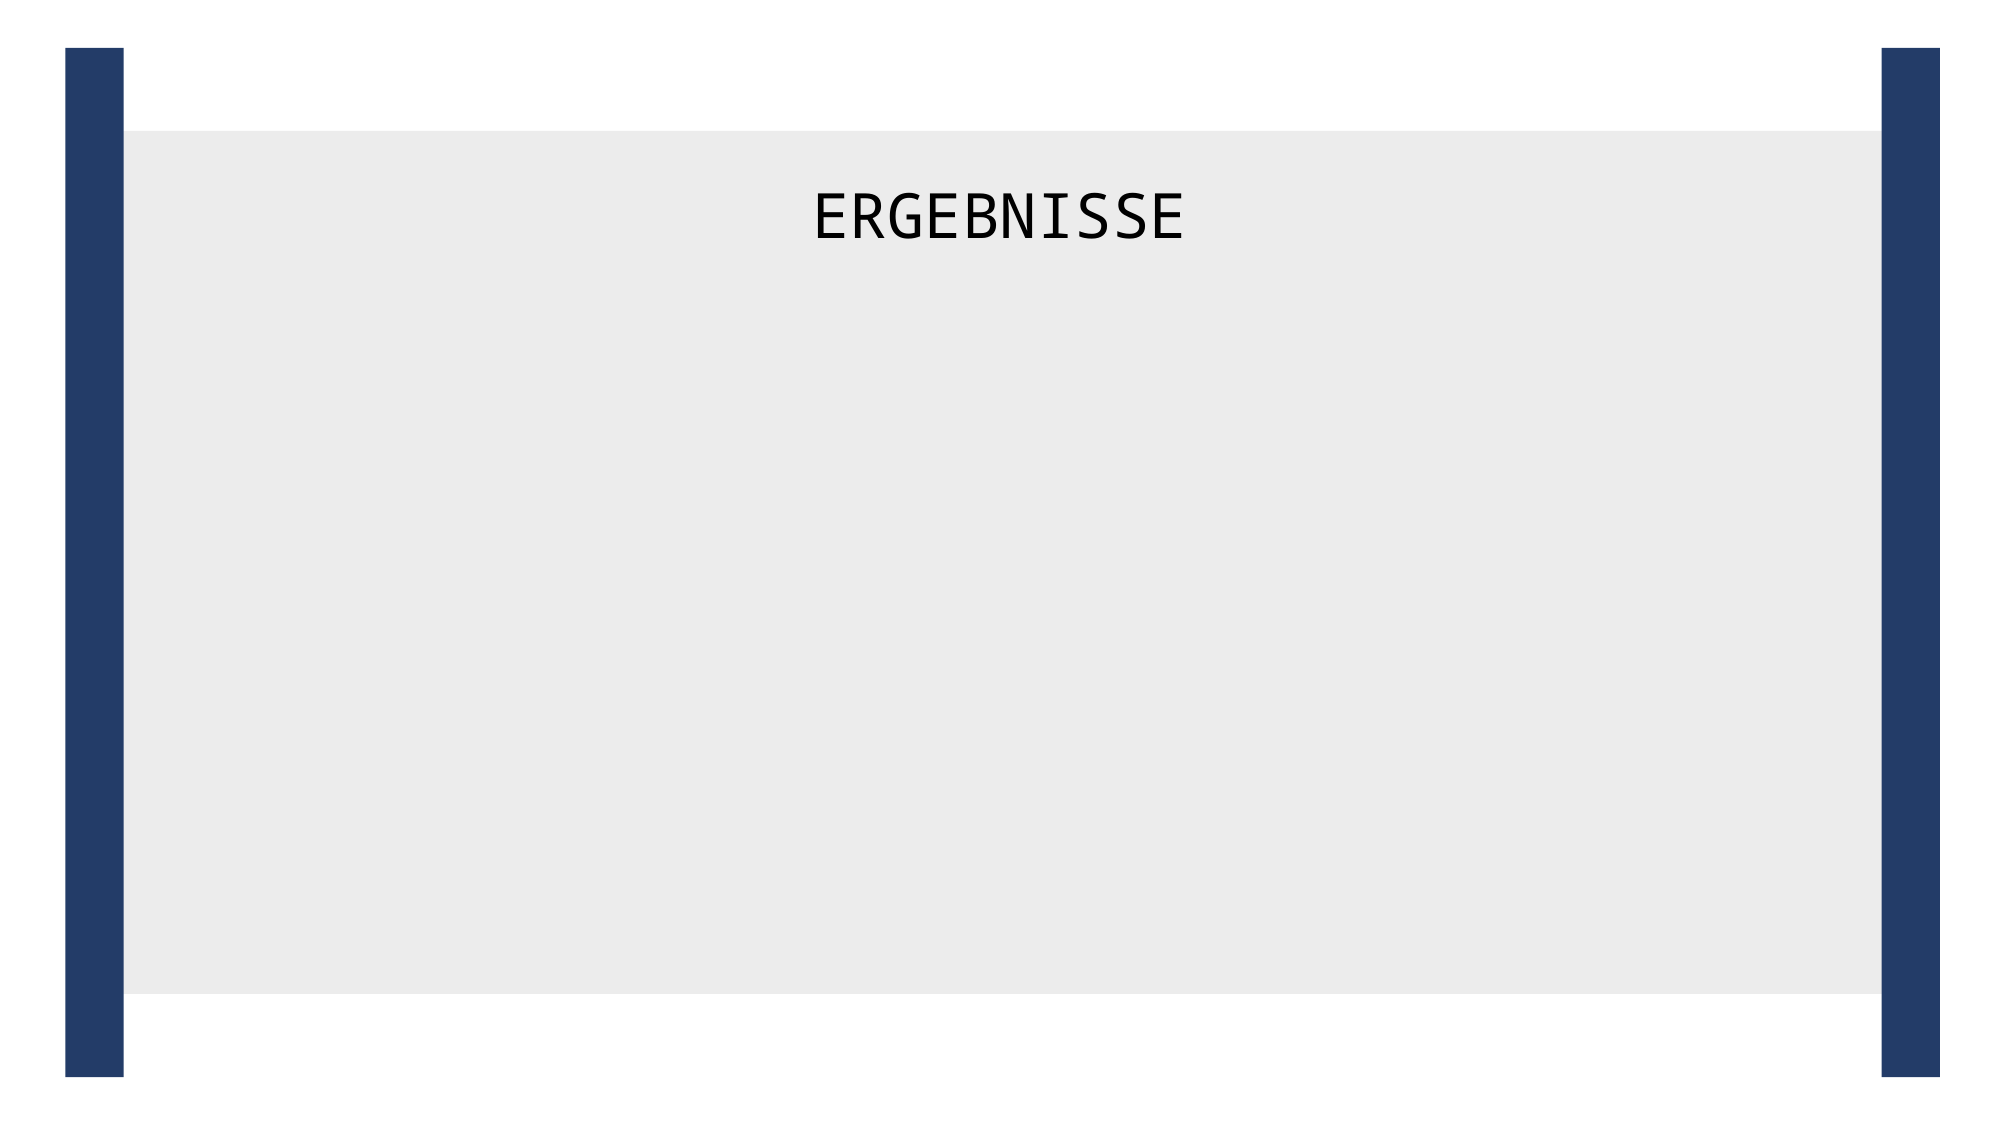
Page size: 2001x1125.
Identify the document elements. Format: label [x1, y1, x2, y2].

text_box [65, 47, 1941, 1078]
